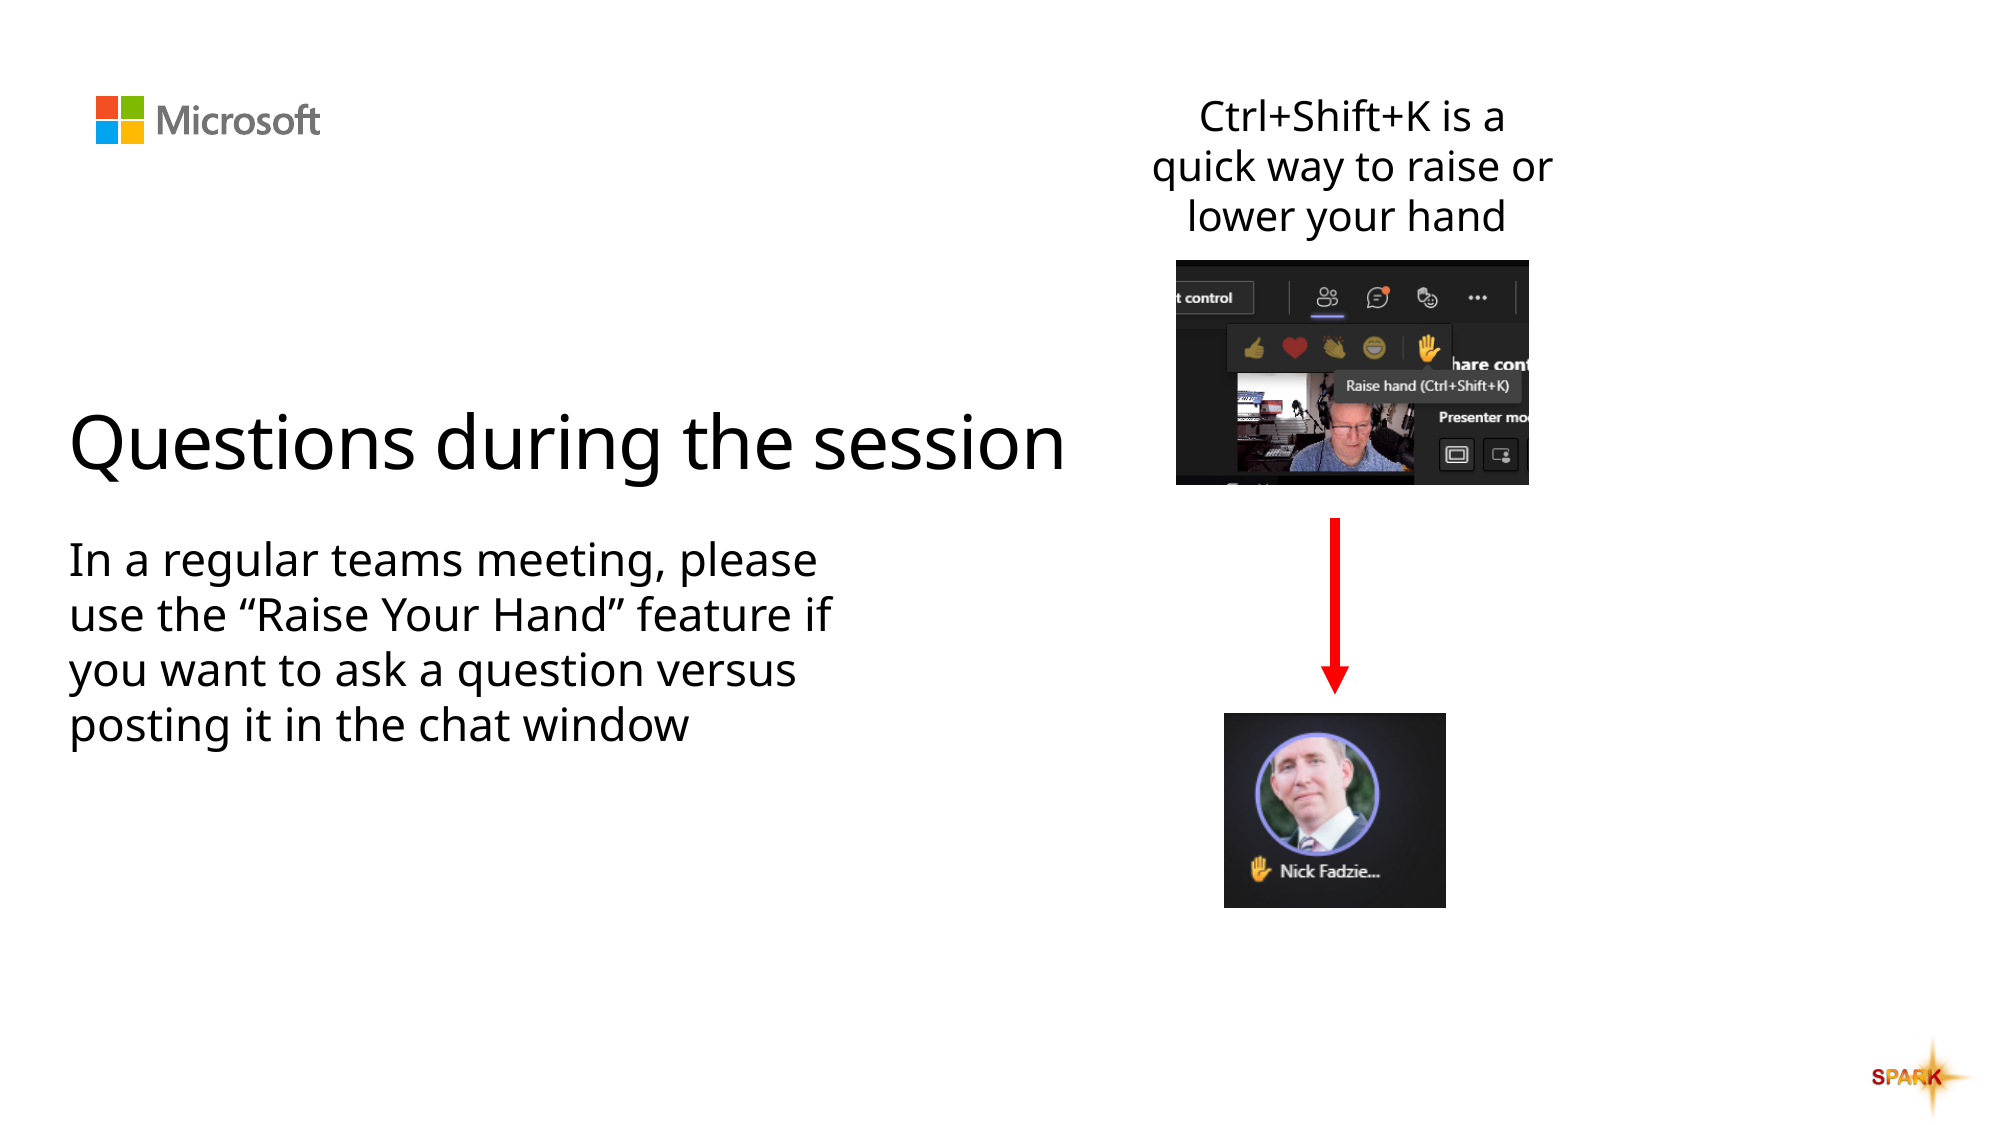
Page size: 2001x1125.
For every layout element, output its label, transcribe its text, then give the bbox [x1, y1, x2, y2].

picture [1176, 260, 1529, 485]
text_box Ctrl+Shift+K is a quick way to raise or lower your hand [1134, 81, 1571, 247]
title Questions during the session [69, 393, 1176, 485]
list In a regular teams meeting, please use the “Raise Your Hand” feature if you want to ask a question versus posting it in the chat window [69, 530, 882, 1125]
picture [1838, 1028, 1976, 1125]
picture [1224, 712, 1446, 908]
